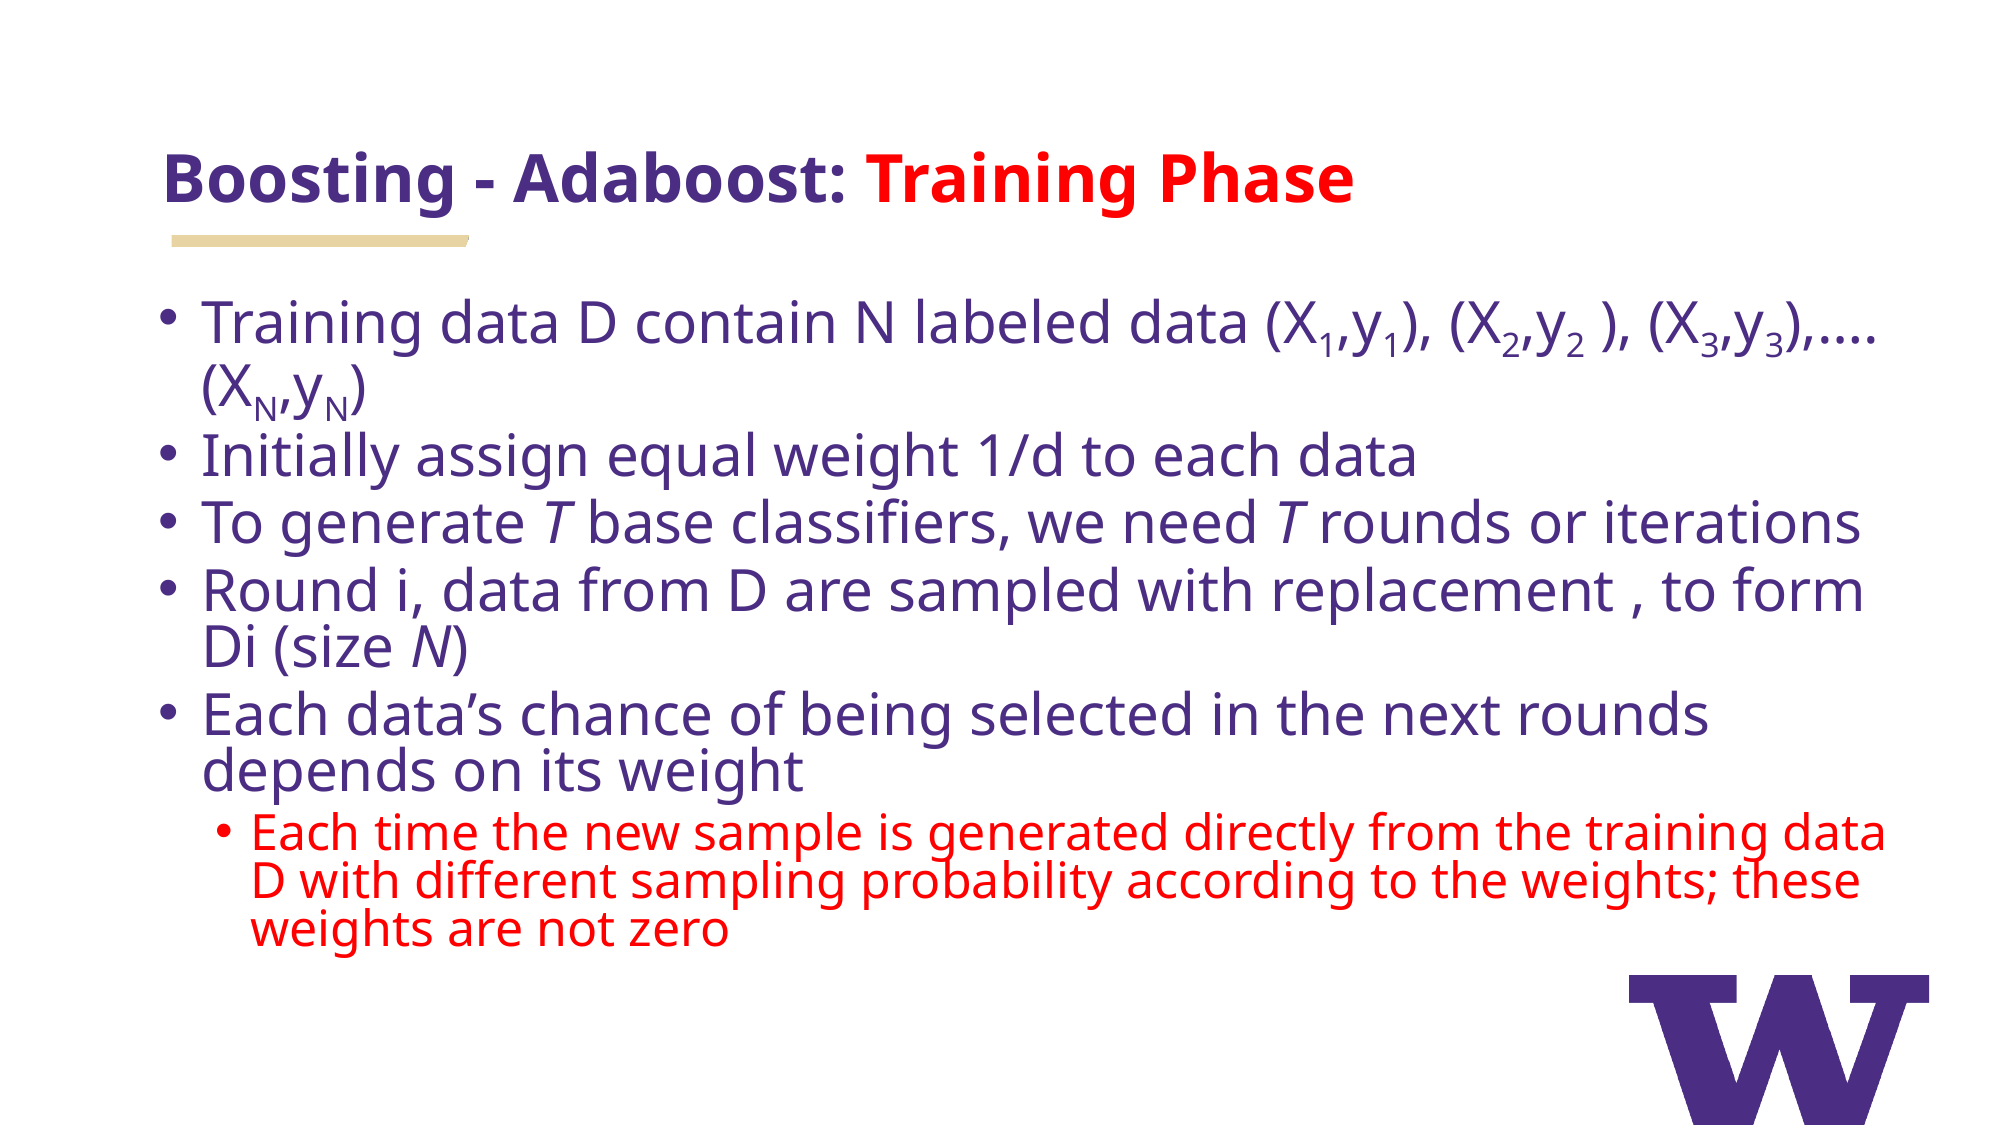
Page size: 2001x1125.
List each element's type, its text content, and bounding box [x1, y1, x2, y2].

picture [1629, 975, 1930, 1125]
picture [171, 235, 469, 247]
title Boosting - Adaboost: Training Phase [146, 60, 1937, 224]
list Training data D contain N labeled data (X1,y1), (X2,y2 ), (X3,y3),….(XN,yN) Initially assign equal weight 1/d to each data To generate T base classifiers, we need T rounds or iterations Round i, data from D are sampled with replacement , to form Di (size N) Each data’s chance of being selected in the next rounds depends on its weight Each time the new sample is generated directly from the training data D with different sampling probability according to the weights; these weights are not zero [144, 284, 1937, 944]
